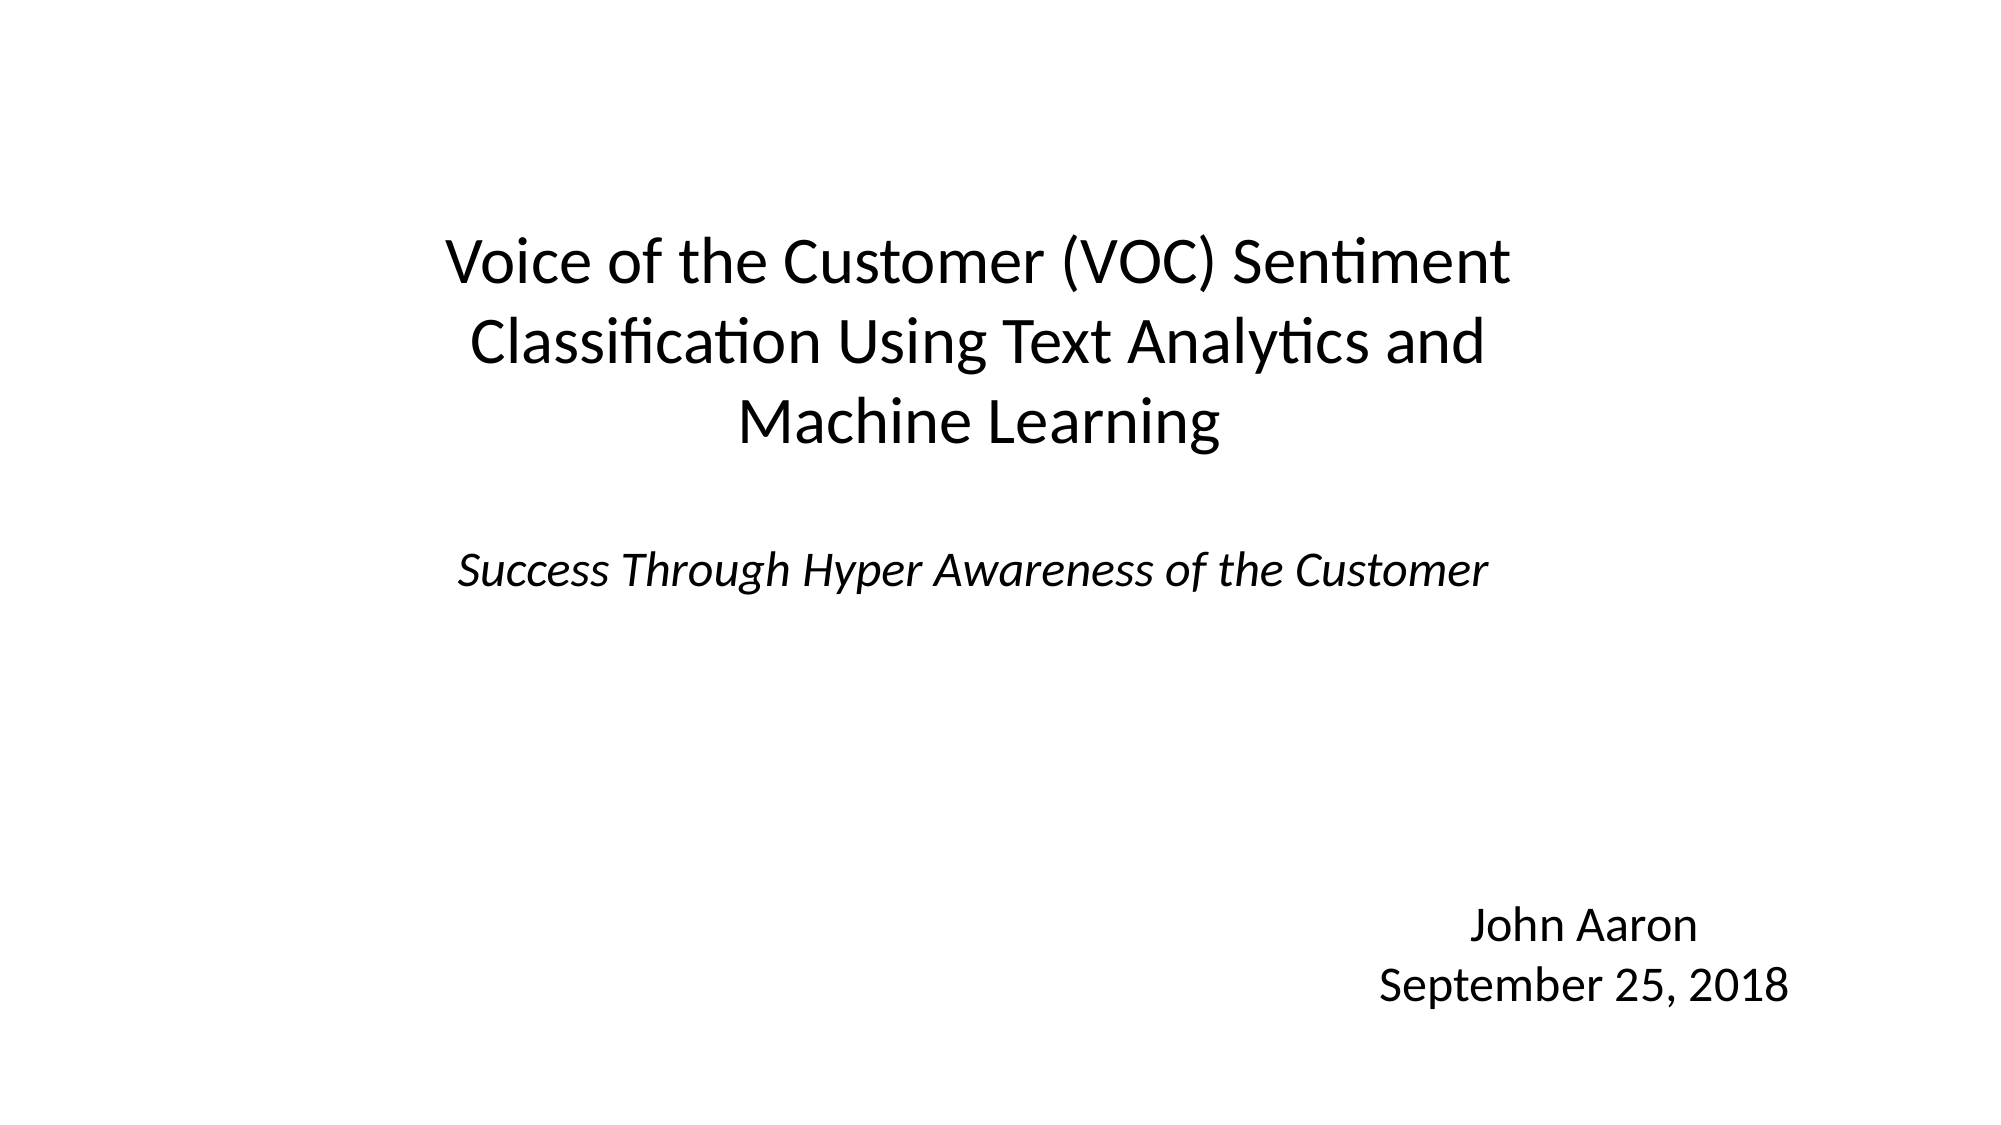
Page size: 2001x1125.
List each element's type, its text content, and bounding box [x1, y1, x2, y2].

text_box John Aaron September 25, 2018 [1351, 883, 1819, 1019]
text_box Voice of the Customer (VOC) Sentiment Classification Using Text Analytics and Machine Learning Success Through Hyper Awareness of the Customer [350, 209, 1608, 605]
